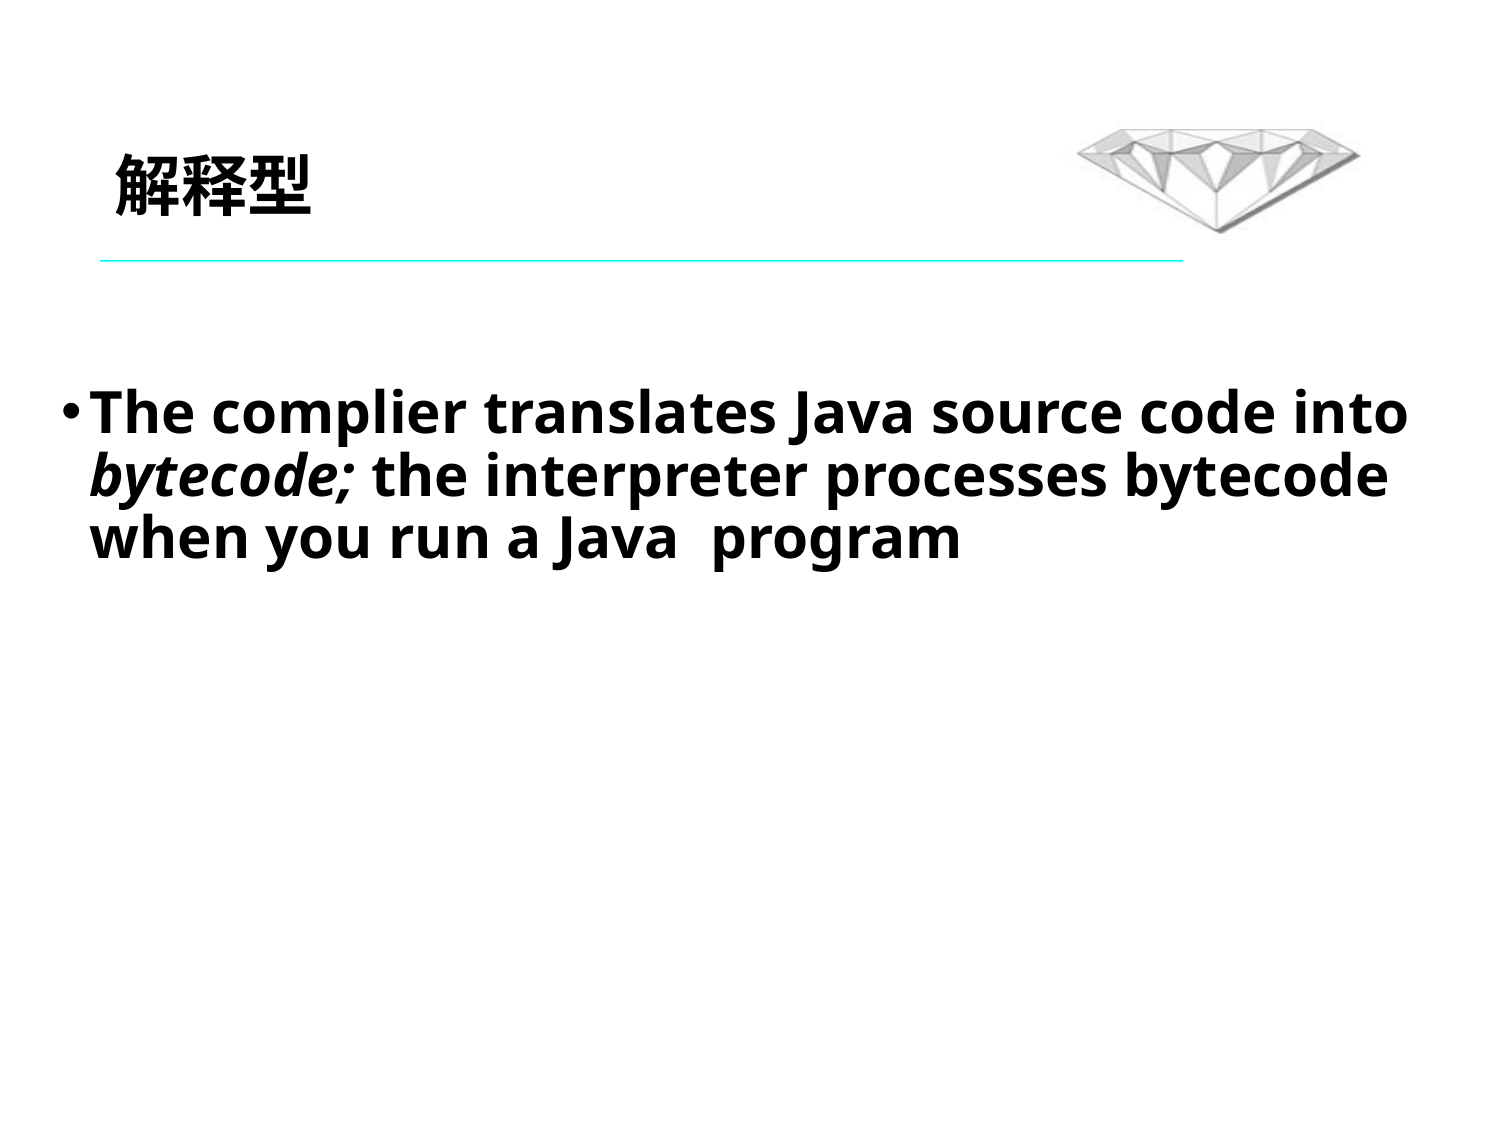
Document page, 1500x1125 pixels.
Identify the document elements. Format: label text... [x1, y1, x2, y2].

list The complier translates Java source code into bytecode; the interpreter processes bytecode when you run a Java program [46, 375, 1448, 625]
title 解释型 [99, 144, 1062, 233]
picture [1062, 112, 1375, 251]
